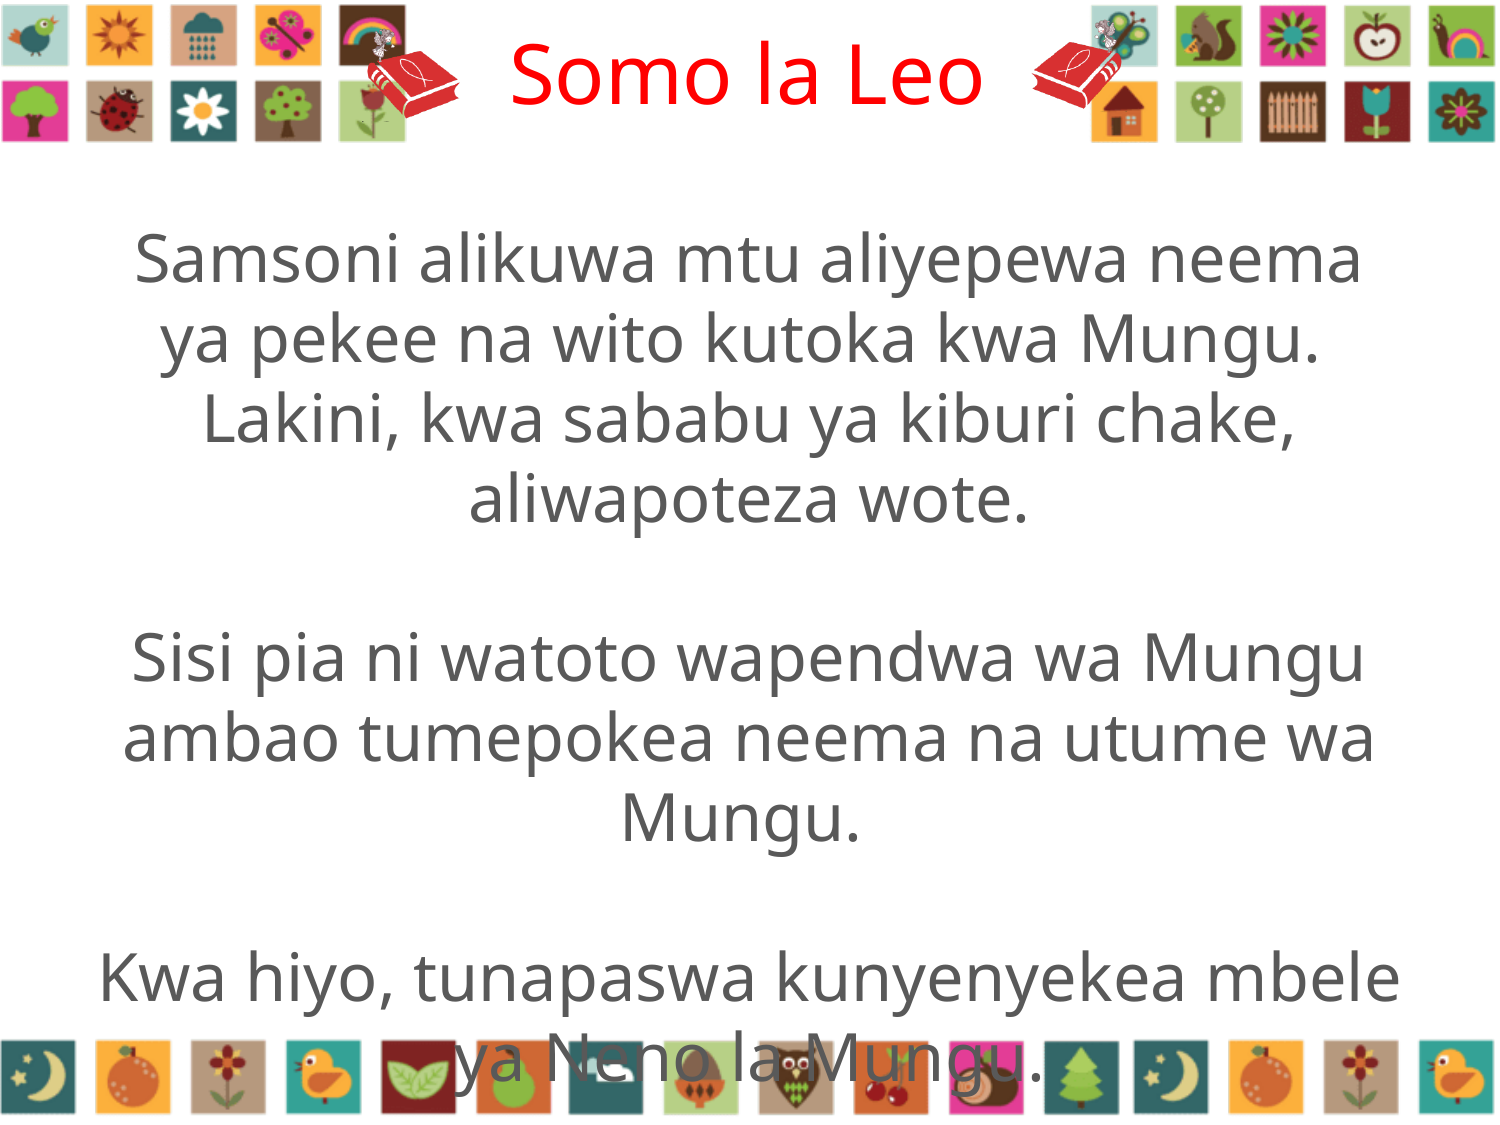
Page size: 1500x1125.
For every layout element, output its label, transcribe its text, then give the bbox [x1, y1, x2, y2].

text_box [0, 1028, 1500, 1118]
picture [0, 3, 492, 150]
text_box Samsoni alikuwa mtu aliyepewa neema ya pekee na wito kutoka kwa Mungu. Lakini, kwa sababu ya kiburi chake, aliwapoteza wote. Sisi pia ni watoto wapendwa wa Mungu ambao tumepokea neema na utume wa Mungu. Kwa hiyo, tunapaswa kunyenyekea mbele ya Neno la Mungu. [76, 208, 1424, 1027]
text_box Somo la Leo [489, 13, 1078, 129]
picture [999, 3, 1500, 150]
